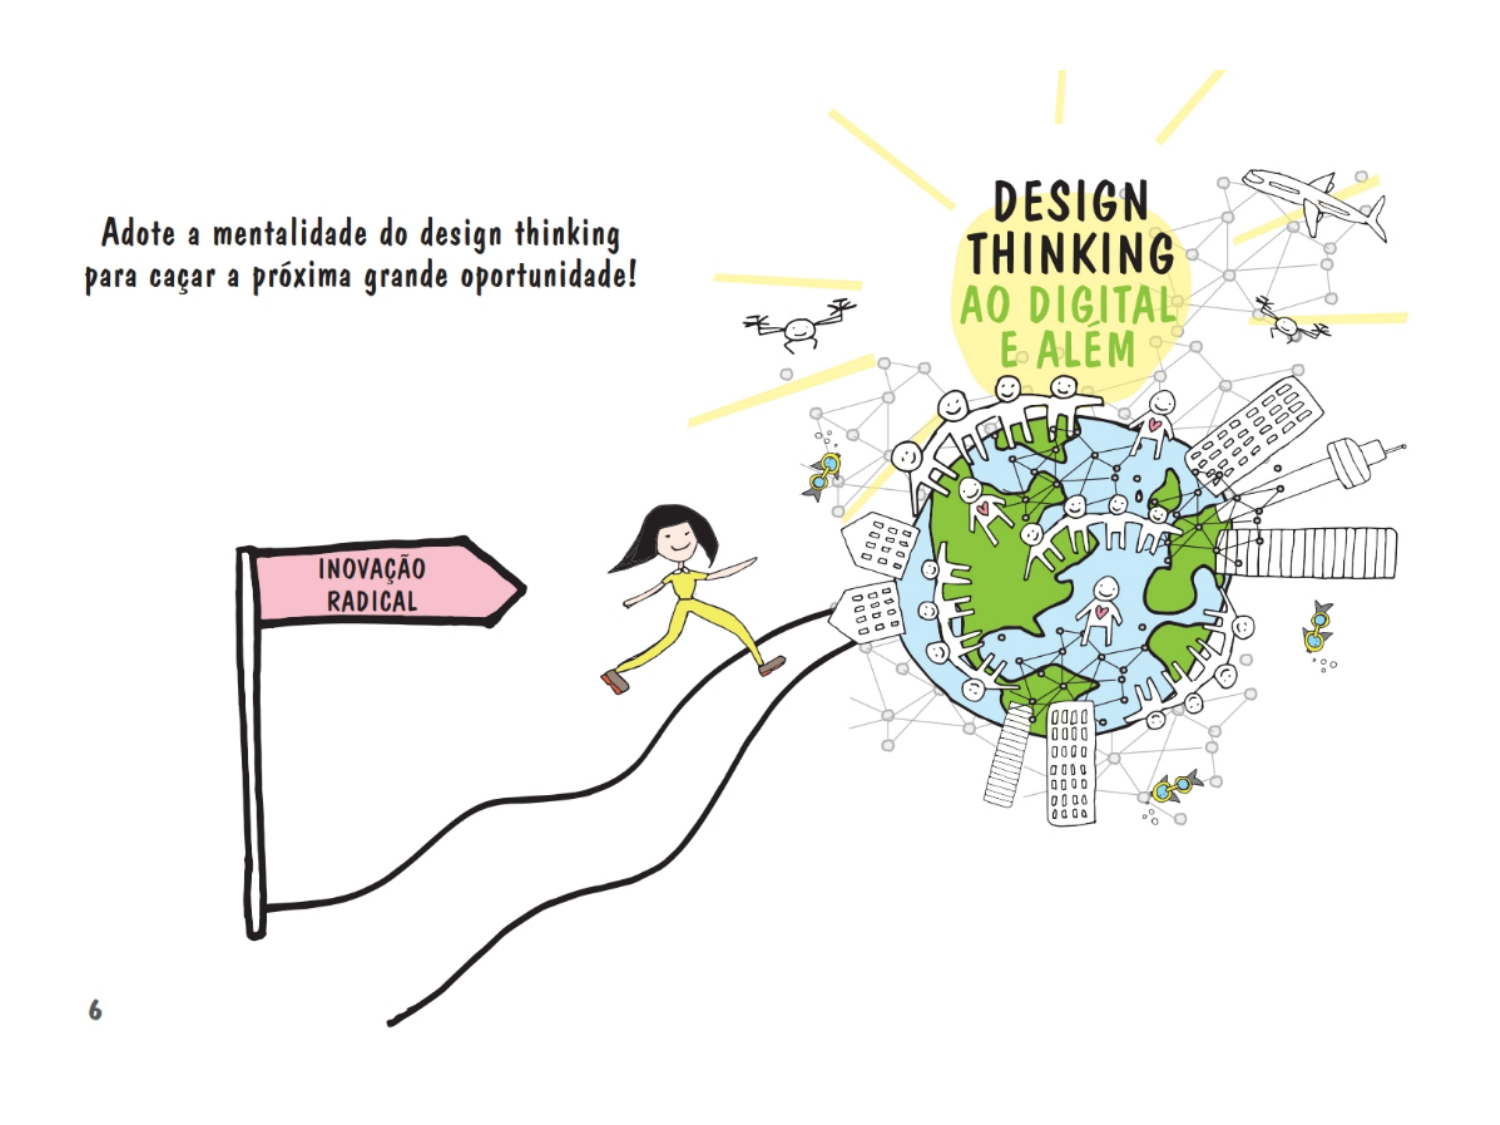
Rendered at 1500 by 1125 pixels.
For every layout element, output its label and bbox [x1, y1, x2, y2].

picture [0, 70, 1500, 1055]
